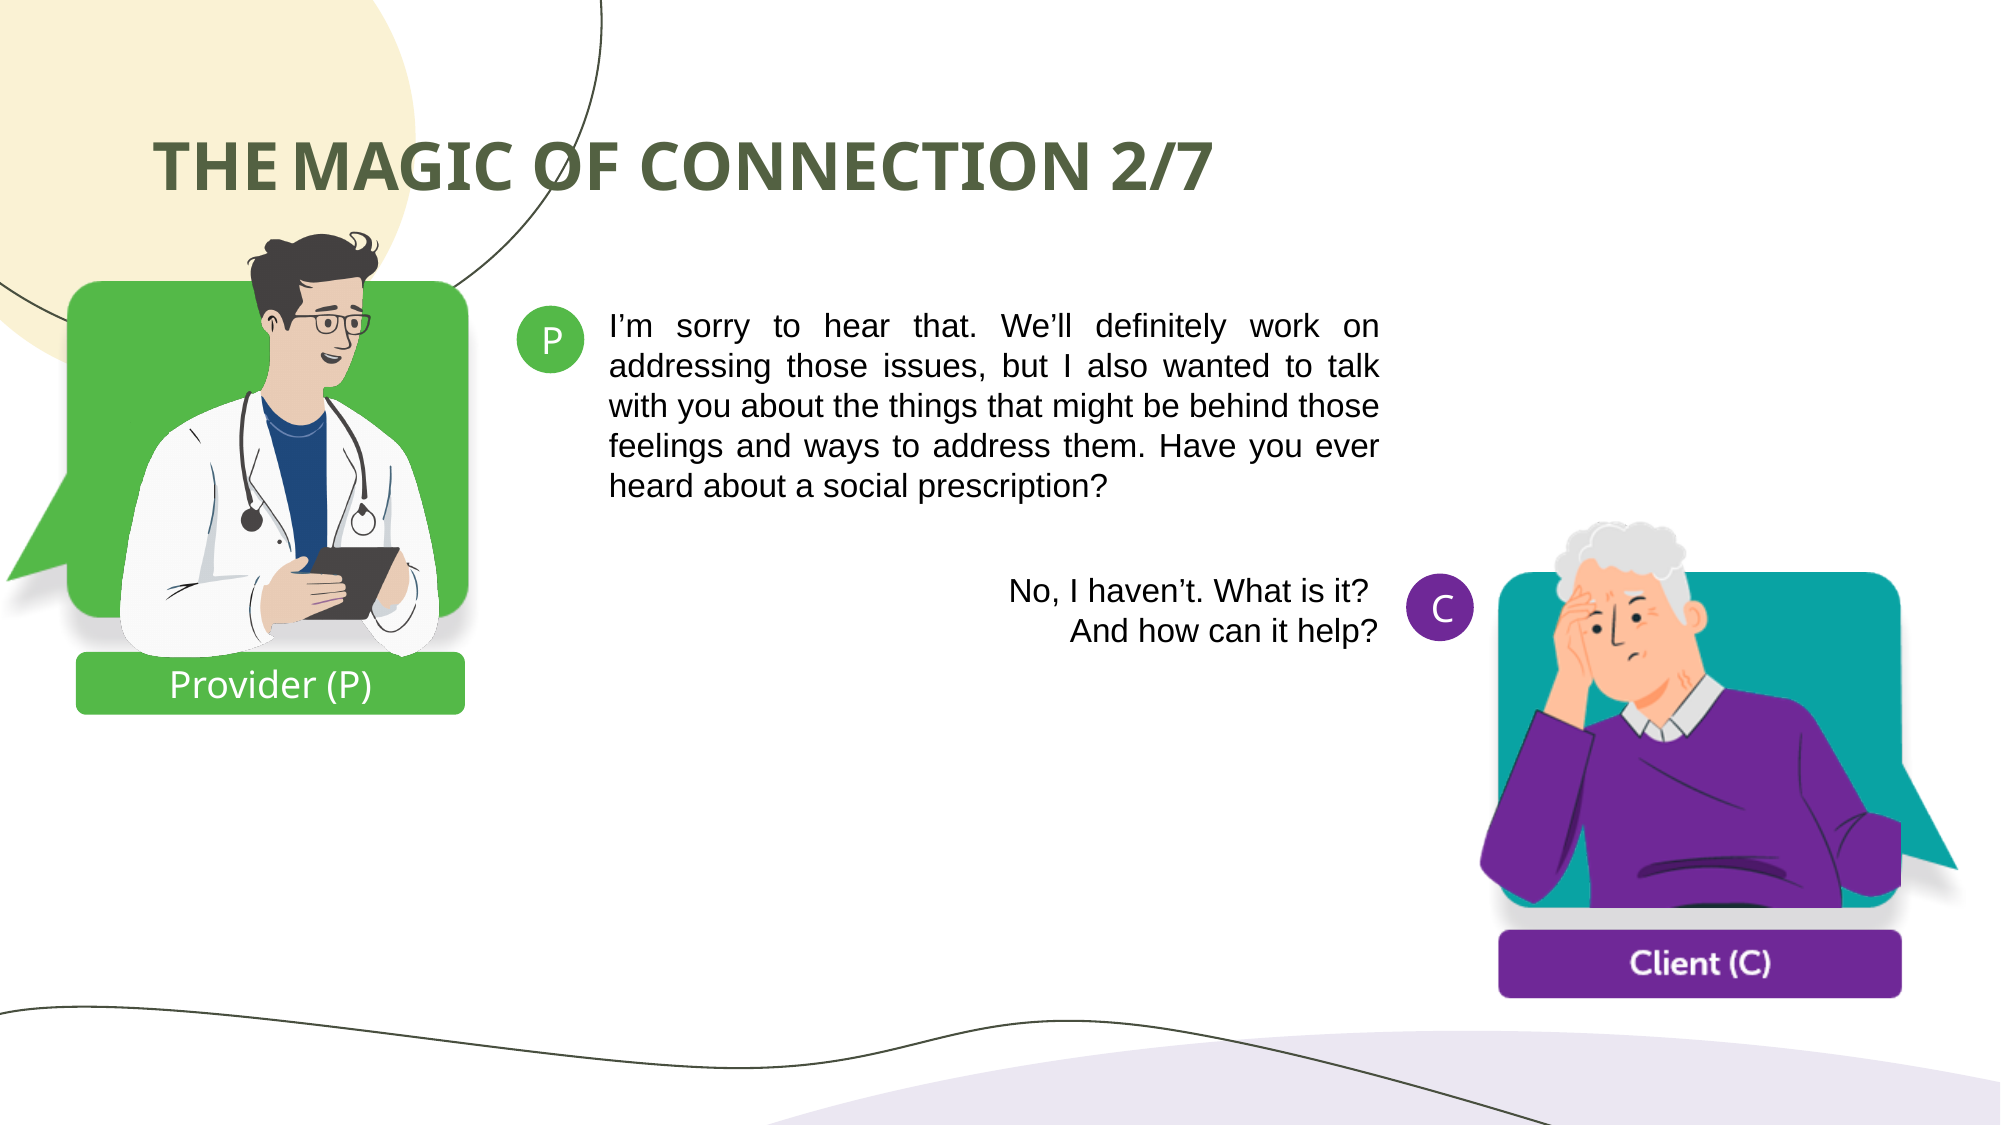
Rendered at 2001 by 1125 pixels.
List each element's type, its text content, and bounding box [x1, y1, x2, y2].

picture [1479, 521, 1976, 1005]
text_box No, I haven’t. What is it? And how can it help? [710, 561, 1394, 657]
picture [0, 182, 491, 669]
text_box C [1405, 572, 1475, 643]
text_box Provider (P) [74, 669, 466, 716]
text_box I’m sorry to hear that. We’ll definitely work on addressing those issues, but I also wanted to talk with you about the things that might be behind those feelings and ways to address them. Have you ever heard about a social prescription? [594, 296, 1558, 512]
title THE MAGIC OF CONNECTION 2/7 [137, 59, 1863, 278]
text_box P [515, 304, 586, 375]
